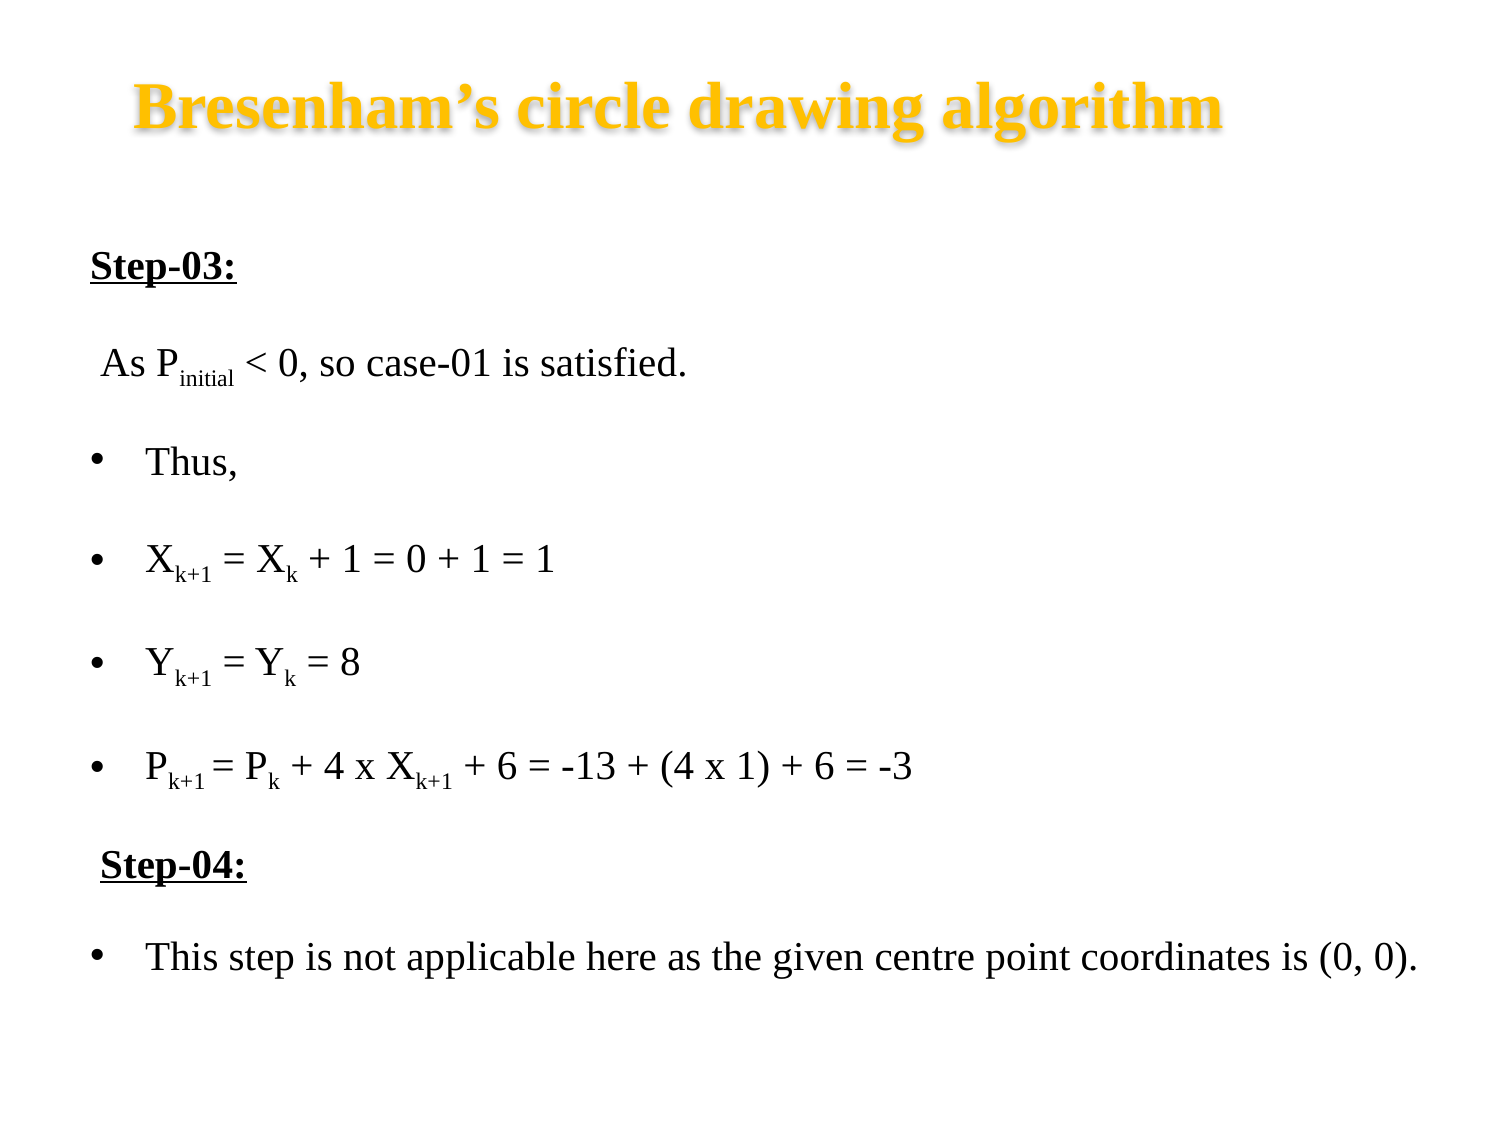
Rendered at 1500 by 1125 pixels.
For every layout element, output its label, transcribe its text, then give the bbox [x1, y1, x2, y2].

text_box Bresenham’s circle drawing algorithm [88, 66, 1270, 138]
list Step-03: As Pinitial < 0, so case-01 is satisfied. Thus, Xk+1 = Xk + 1 = 0 + 1 = 1 Yk+1 = Yk = 8 Pk+1 = Pk + 4 x Xk+1 + 6 = -13 + (4 x 1) + 6 = -3 Step-04: This step is not applicable here as the given centre point coordinates is (0, 0). [75, 196, 1447, 1005]
